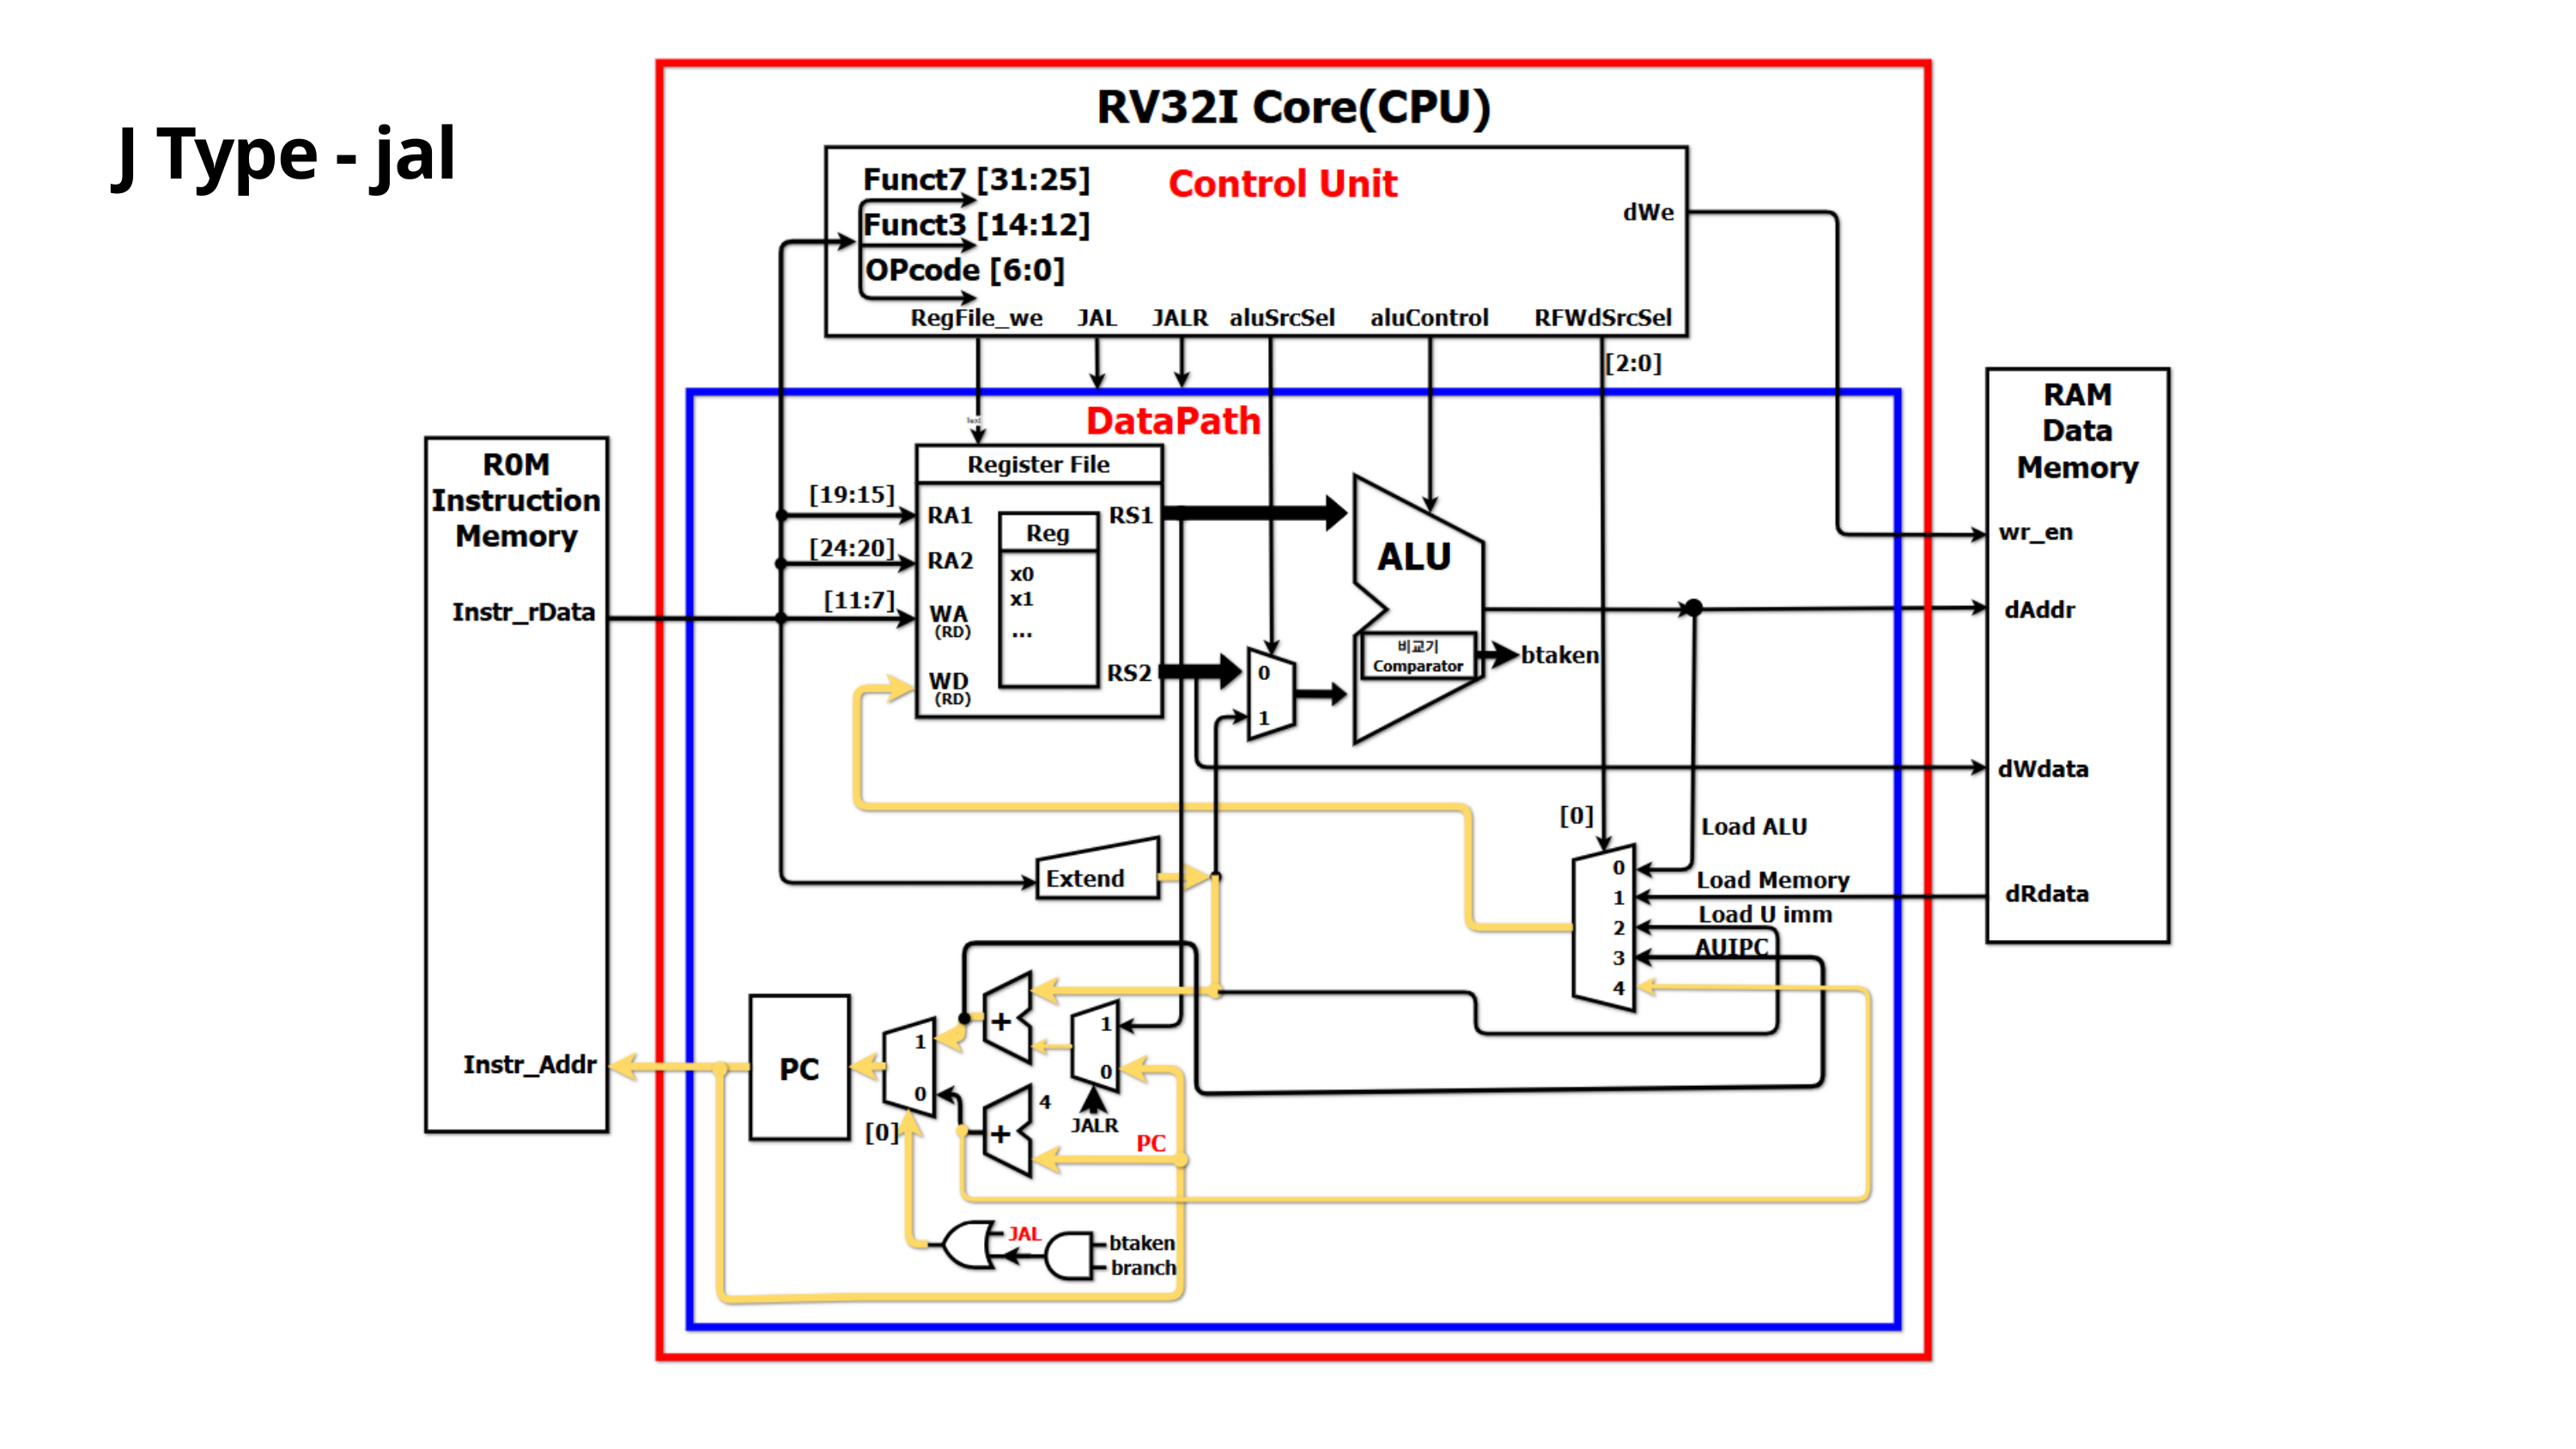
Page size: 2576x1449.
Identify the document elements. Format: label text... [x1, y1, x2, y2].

text_box [385, 46, 2191, 1403]
text_box J Type - jal [97, 93, 669, 193]
